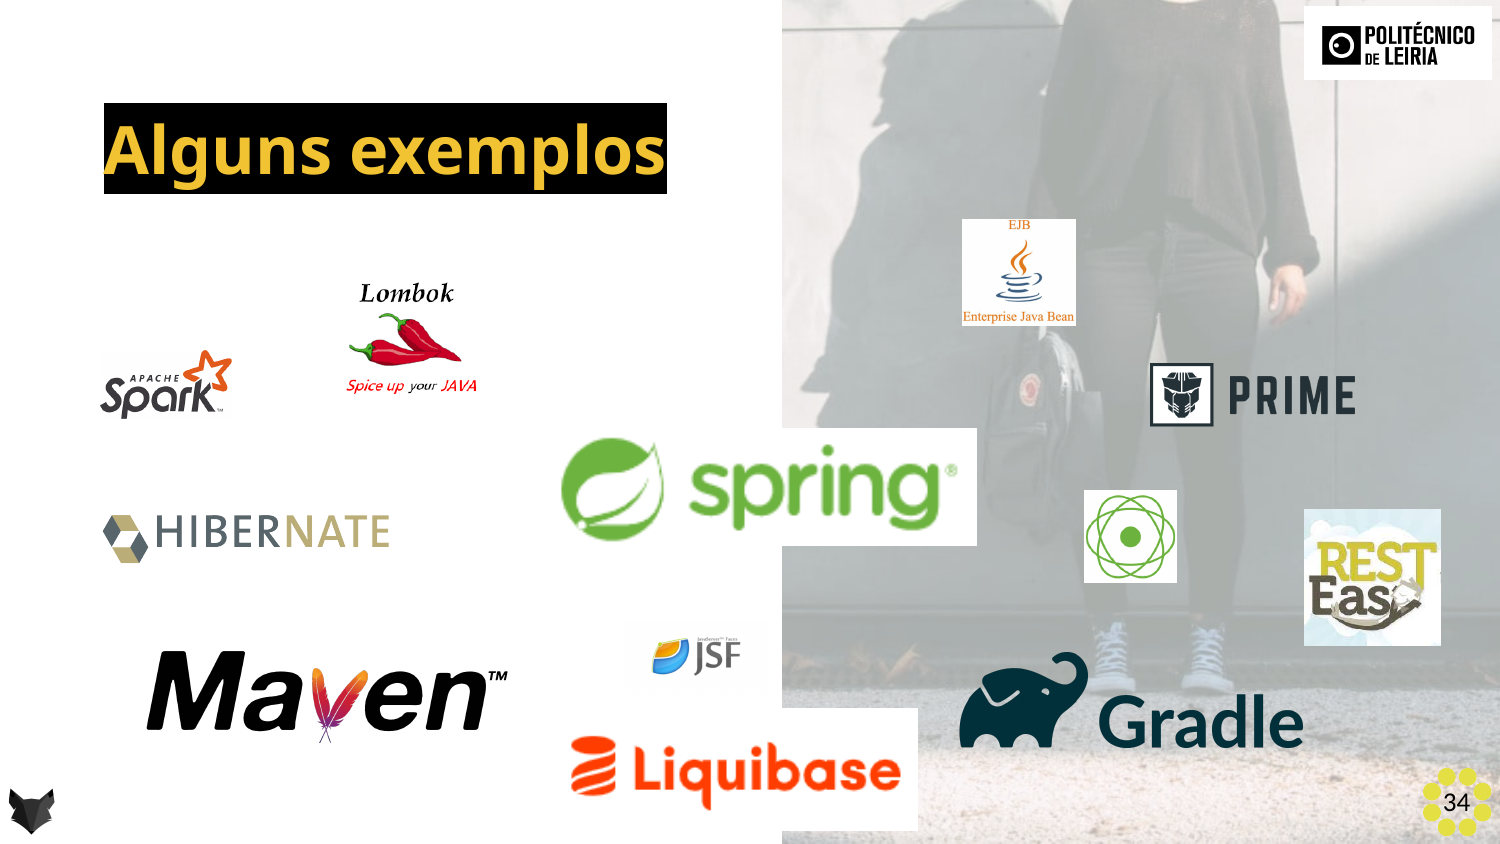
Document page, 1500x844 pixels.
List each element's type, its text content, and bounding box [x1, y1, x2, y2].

picture [8, 788, 55, 835]
picture [545, 509, 1441, 831]
picture [280, 272, 538, 402]
picture [962, 219, 1076, 326]
picture [100, 350, 233, 420]
slide_number 34 [1411, 769, 1500, 835]
picture [1084, 490, 1177, 583]
picture [621, 620, 772, 696]
text_box Alguns exemplos [88, 72, 1305, 212]
picture [1304, 6, 1492, 80]
picture [545, 428, 977, 546]
picture [138, 648, 510, 743]
picture [88, 487, 403, 575]
picture [1150, 342, 1355, 446]
